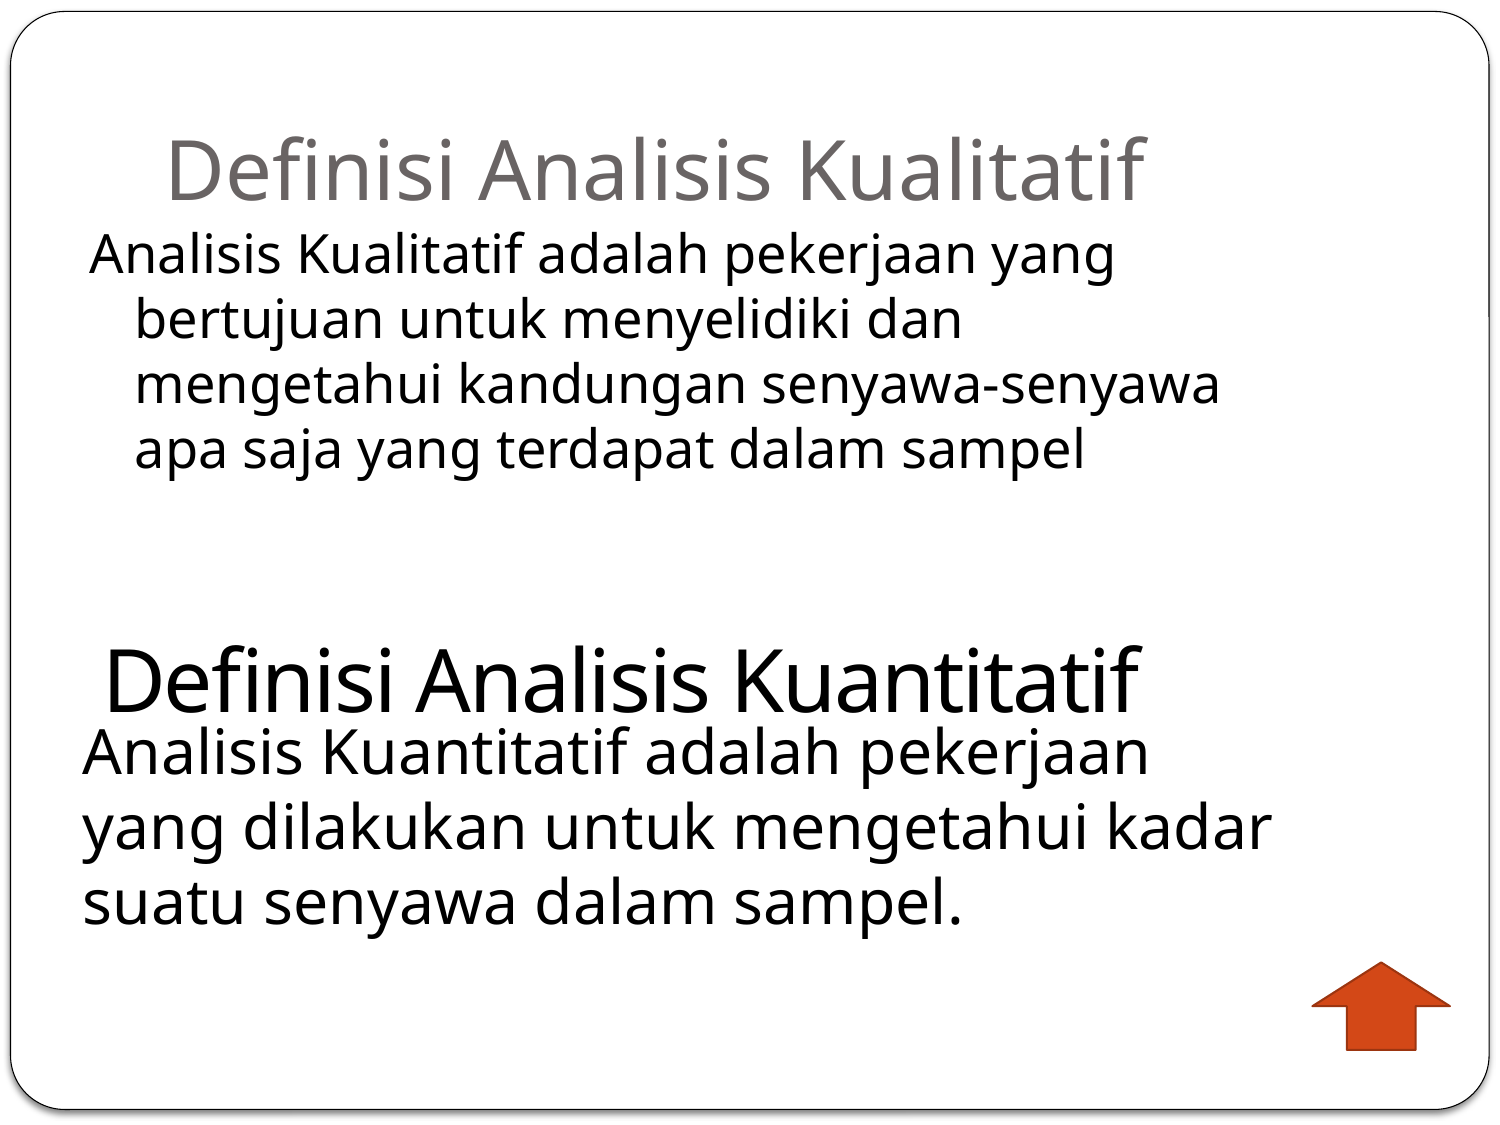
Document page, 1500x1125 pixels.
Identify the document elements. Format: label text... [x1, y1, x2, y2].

text_box Analisis Kuantitatif adalah pekerjaan yang dilakukan untuk mengetahui kadar suatu senyawa dalam sampel. [75, 674, 1300, 975]
title Definisi Analisis Kualitatif [150, 45, 1425, 233]
list Analisis Kualitatif adalah pekerjaan yang bertujuan untuk menyelidiki dan mengetahui kandungan senyawa-senyawa apa saja yang terdapat dalam sampel [75, 212, 1300, 638]
text_box Definisi Analisis Kuantitatif [87, 549, 1313, 738]
text_box [1311, 961, 1451, 1051]
